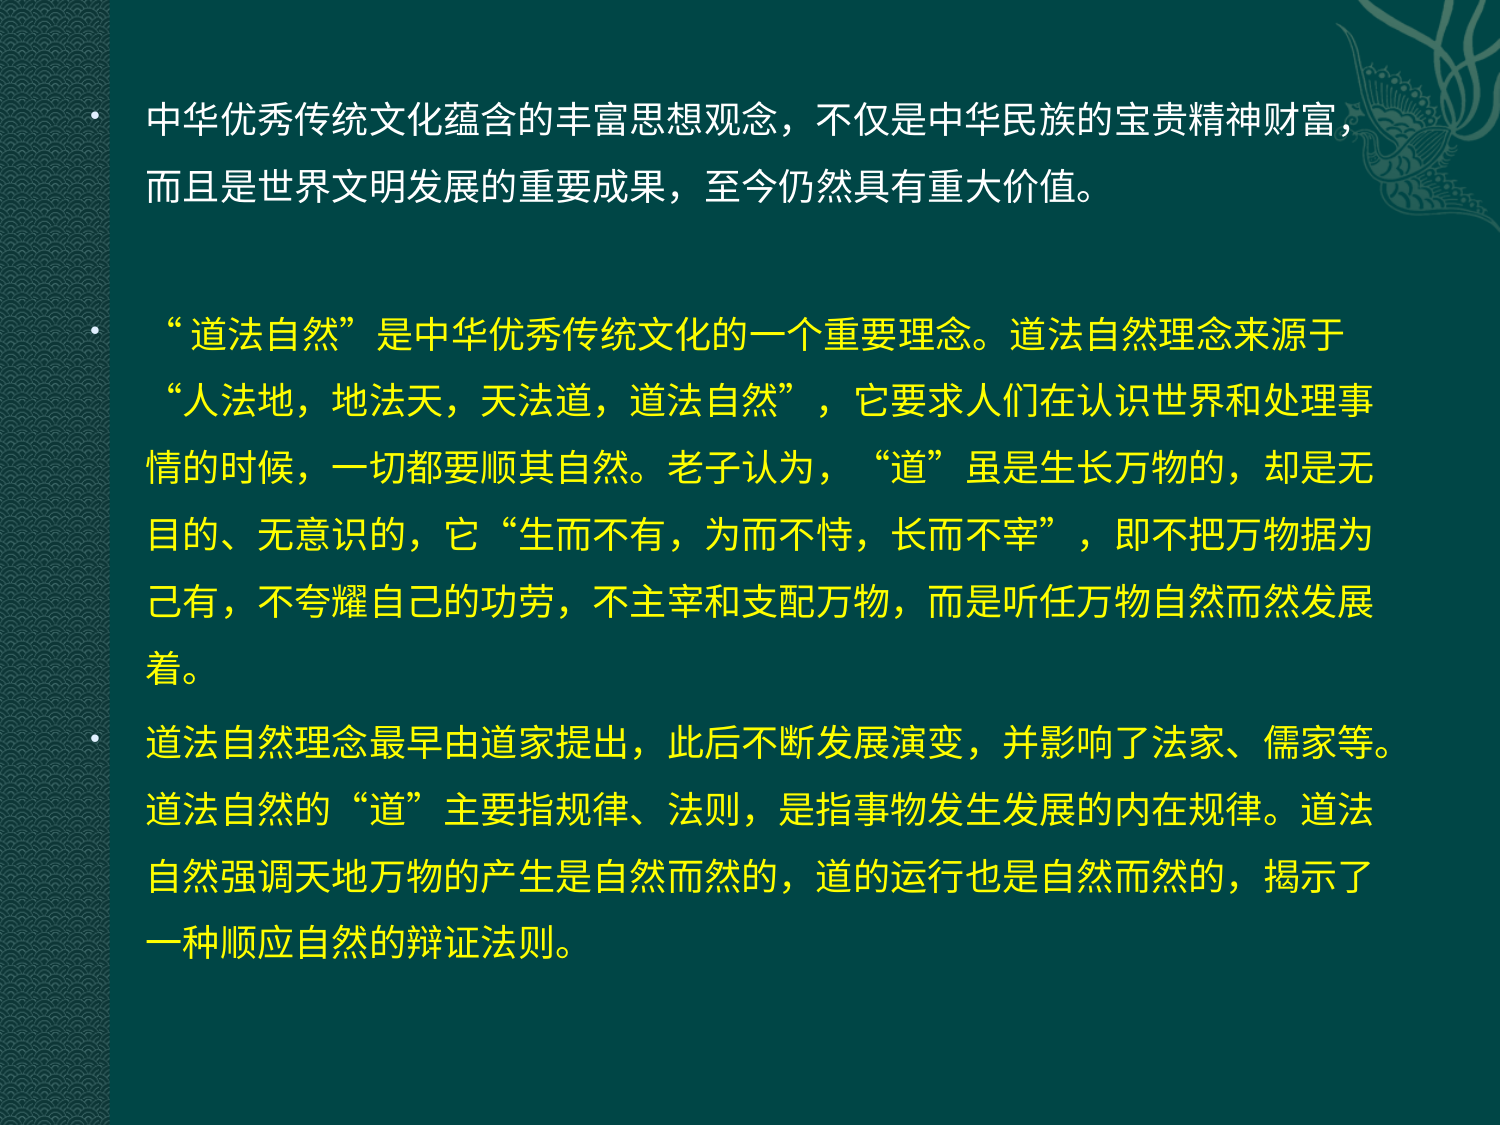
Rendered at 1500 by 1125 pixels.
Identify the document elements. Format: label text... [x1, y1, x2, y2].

picture [0, 0, 110, 1125]
list 中华优秀传统文化蕴含的丰富思想观念，不仅是中华民族的宝贵精神财富，而且是世界文明发展的重要成果，至今仍然具有重大价值。 “道法自然”是中华优秀传统文化的一个重要理念。道法自然理念来源于“人法地，地法天，天法道，道法自然”，它要求人们在认识世界和处理事情的时候，一切都要顺其自然。老子认为，“道”虽是生长万物的，却是无目的、无意识的，它“生而不有，为而不恃，长而不宰”，即不把万物据为己有，不夸耀自己的功劳，不主宰和支配万物，而是听任万物自然而然发展着。 道法自然理念最早由道家提出，此后不断发展演变，并影响了法家、儒家等。道法自然的“道”主要指规律、法则，是指事物发生发展的内在规律。道法自然强调天地万物的产生是自然而然的，道的运行也是自然而然的，揭示了一种顺应自然的辩证法则。 [76, 66, 1424, 976]
